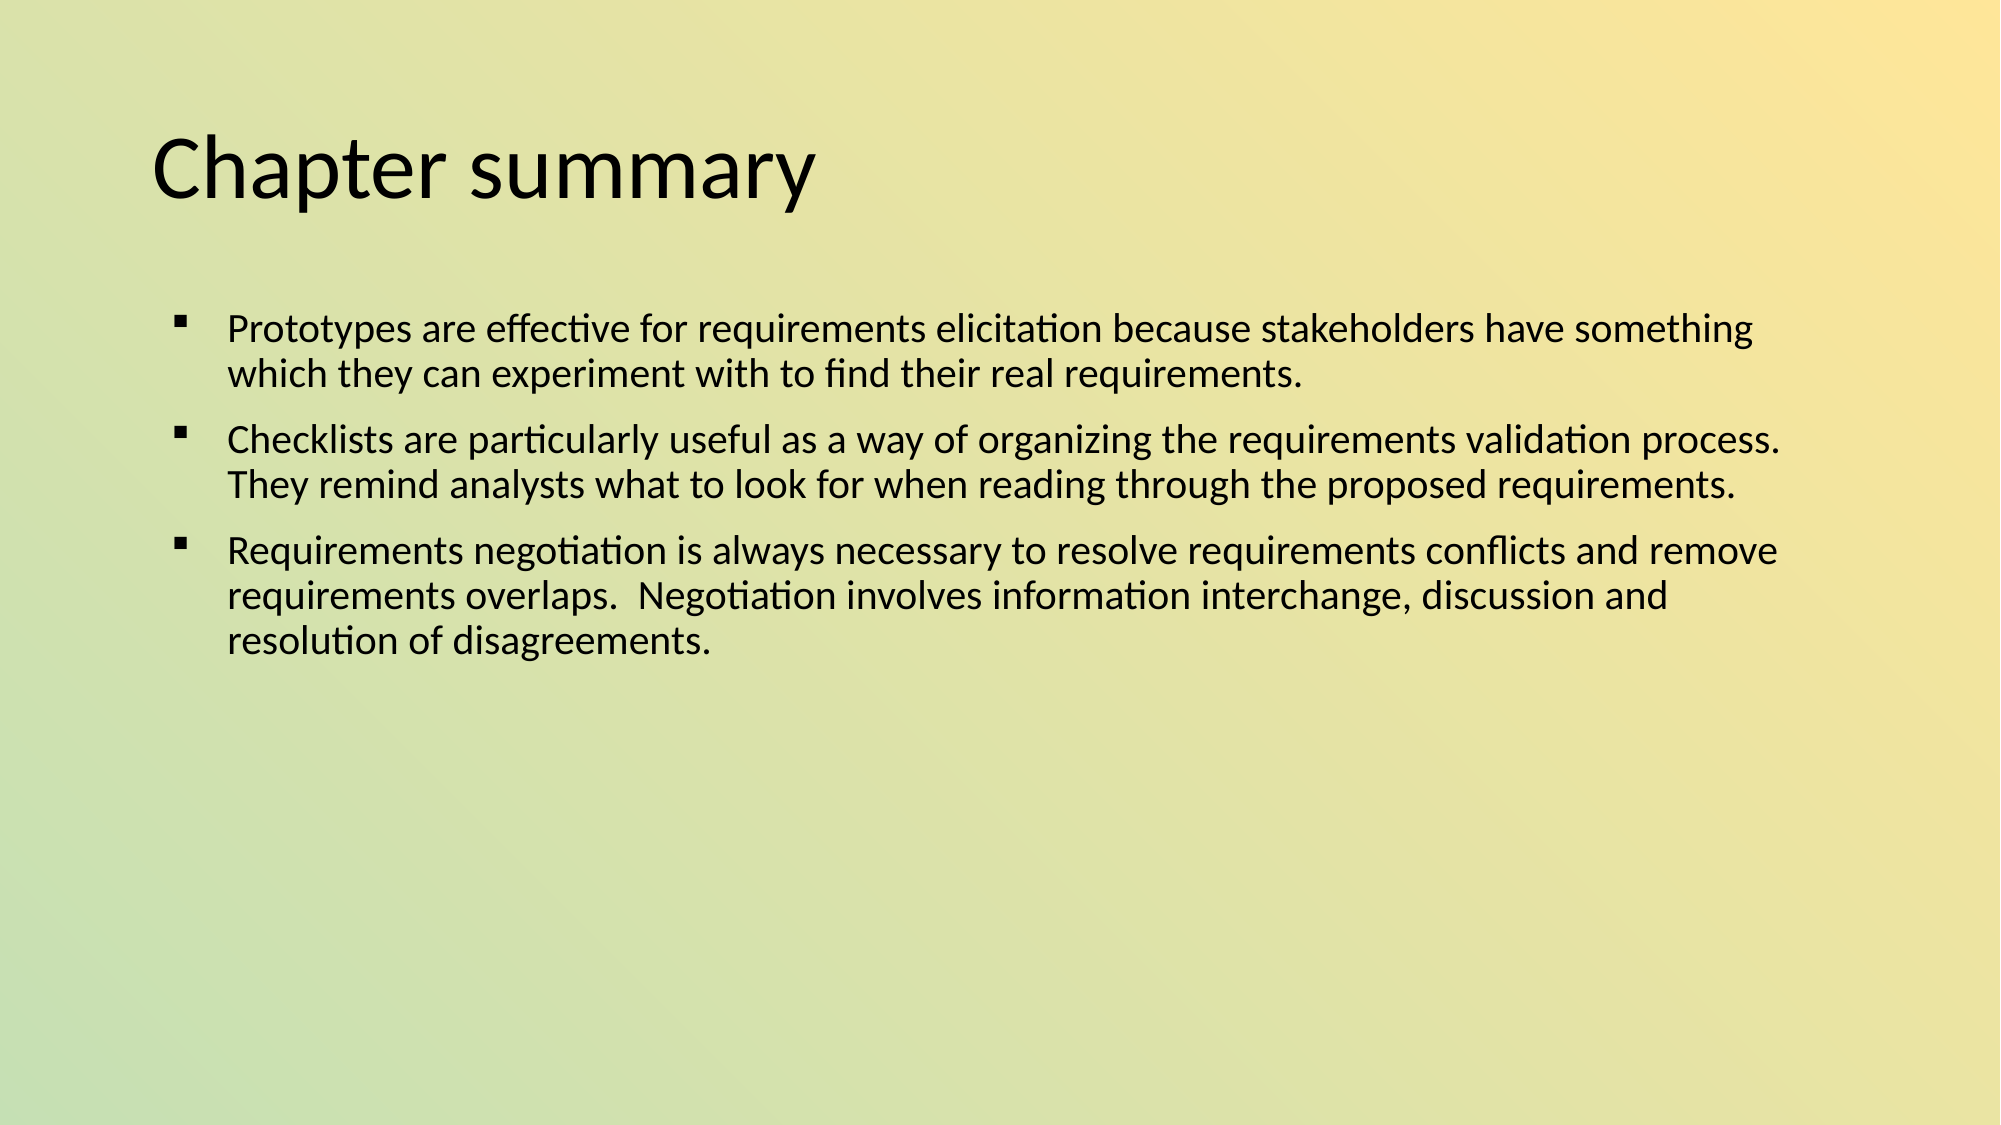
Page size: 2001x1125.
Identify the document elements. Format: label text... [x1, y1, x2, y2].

list Prototypes are effective for requirements elicitation because stakeholders have something which they can experiment with to find their real requirements. Checklists are particularly useful as a way of organizing the requirements validation process. They remind analysts what to look for when reading through the proposed requirements. Requirements negotiation is always necessary to resolve requirements conflicts and remove requirements overlaps. Negotiation involves information interchange, discussion and resolution of disagreements. [137, 299, 1863, 1014]
title Chapter summary [137, 59, 1863, 278]
